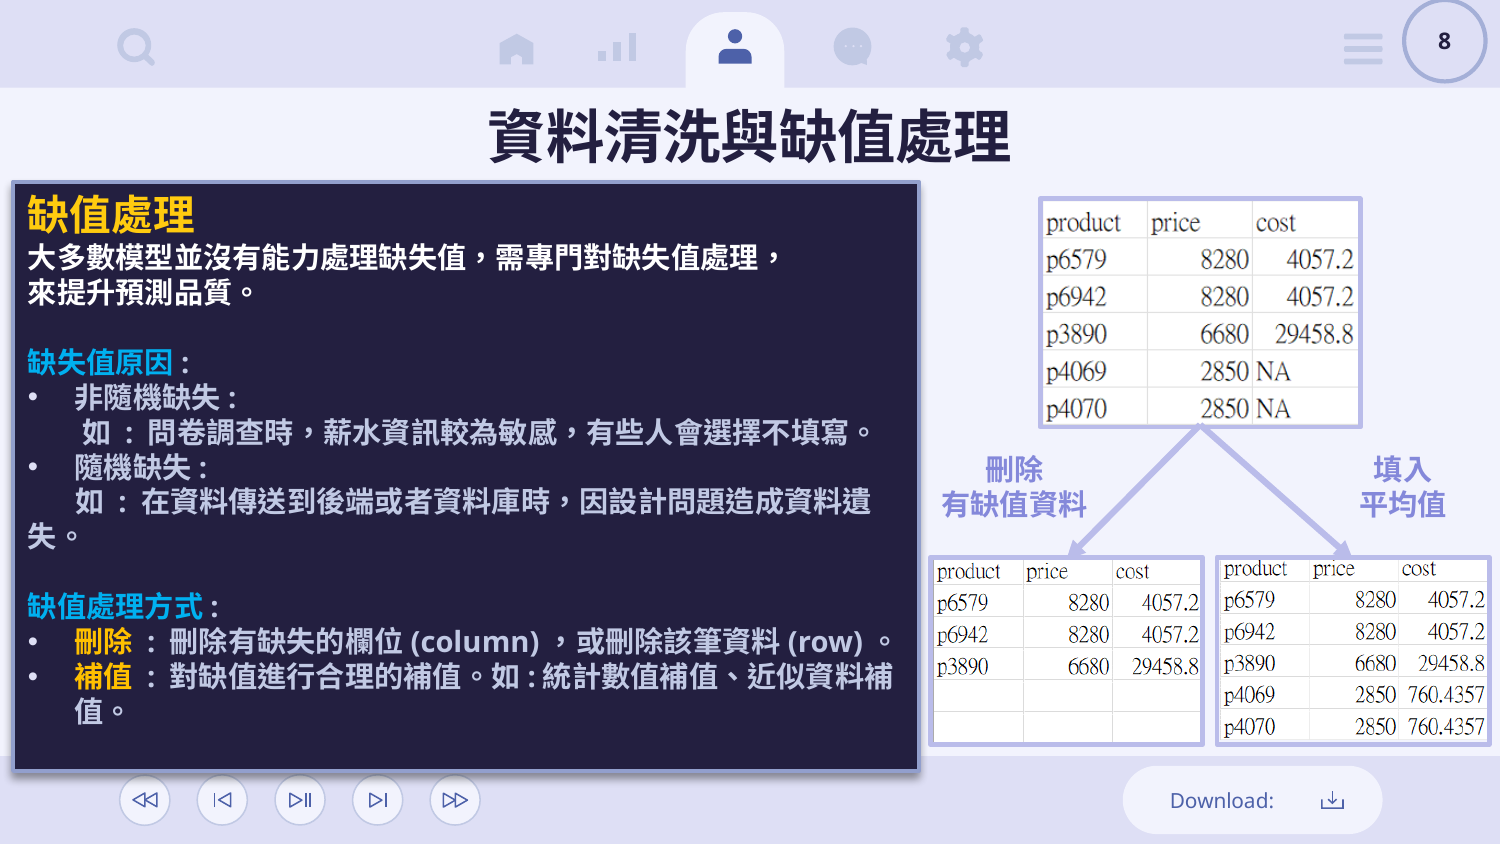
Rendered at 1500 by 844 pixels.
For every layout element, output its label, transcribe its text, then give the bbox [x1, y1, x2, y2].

text_box 8 [1402, 0, 1488, 84]
title 資料清洗與缺值處理 [118, 87, 1382, 182]
picture [932, 559, 1201, 743]
text_box 缺值處理 大多數模型並沒有能力處理缺失值，需專門對缺失值處理， 來提升預測品質。 缺失值原因: 非隨機缺失: 如 : 問卷調查時，薪水資訊較為敏感，有些人會選擇不填寫。 隨機缺失: 如 : 在資料傳送到後端或者資料庫時，因設計問題造成資料遺失。 缺值處理方式: 刪除 : 刪除有缺失的欄位(column)，或刪除該筆資料(row)。 補值 : 對缺值進行合理的補值。如:統計數值補值、近似資料補值。 [11, 180, 921, 773]
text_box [1199, 424, 1354, 560]
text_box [1066, 424, 1198, 560]
text_box 刪除 有缺值資料 [917, 443, 1061, 529]
picture [1218, 559, 1488, 743]
picture [1042, 200, 1359, 425]
text_box 填入 平均值 [1357, 443, 1500, 529]
